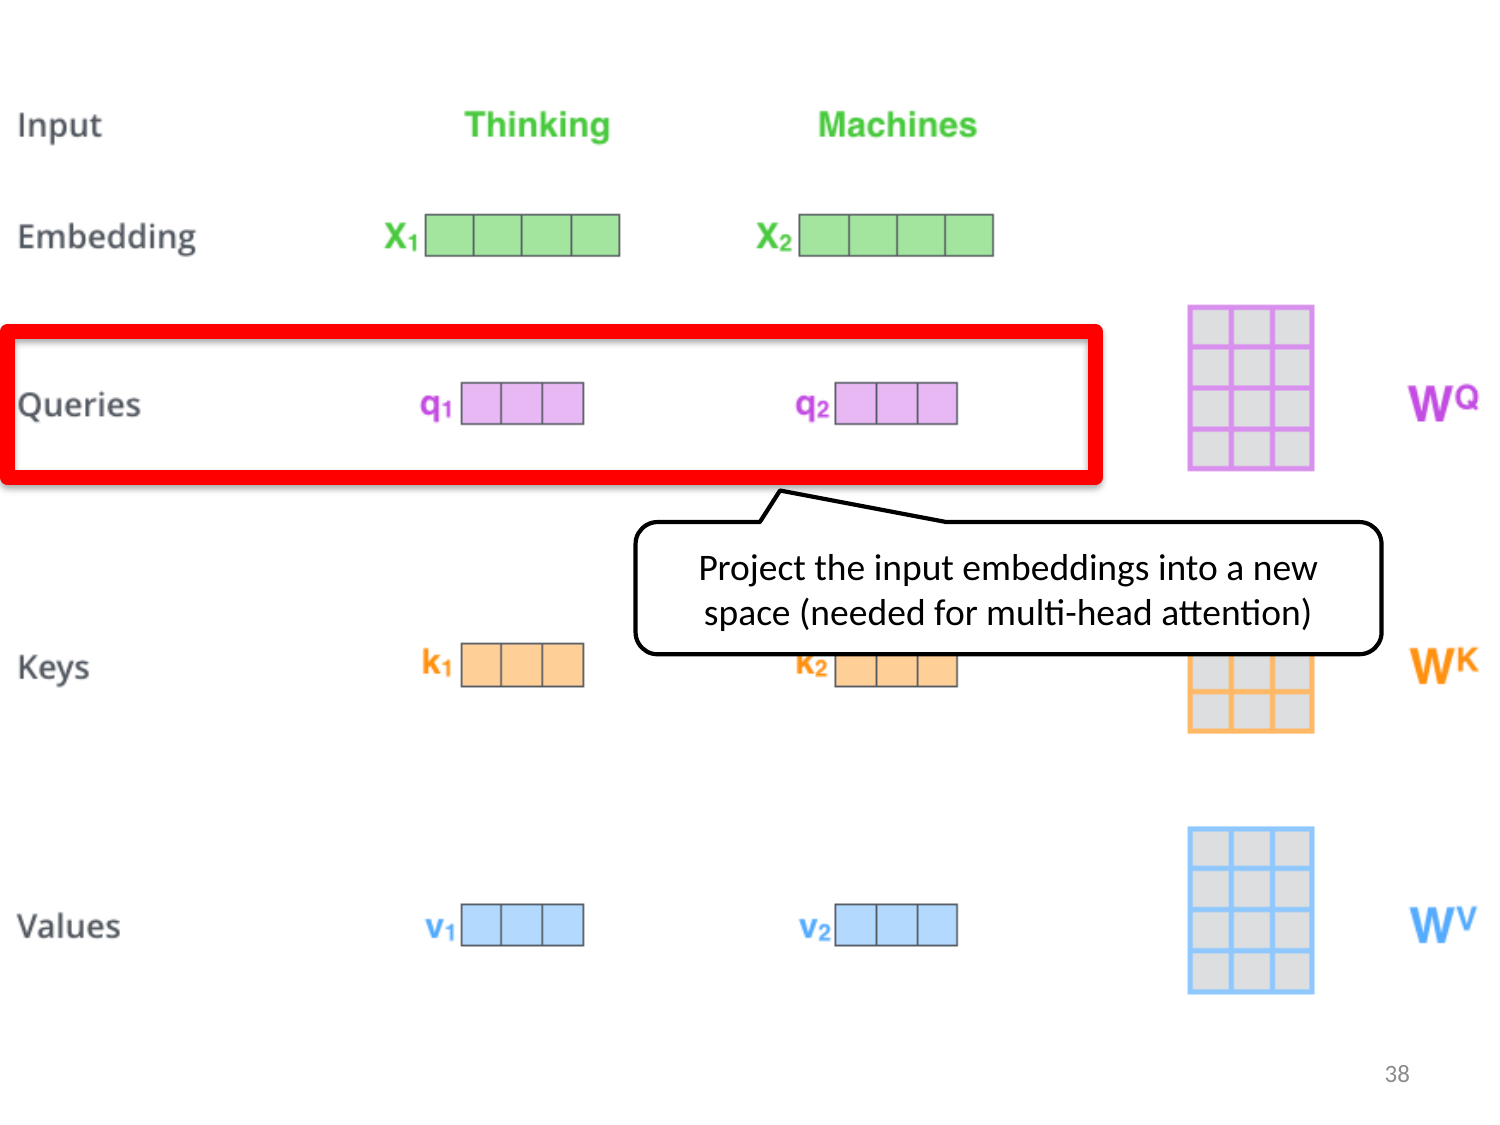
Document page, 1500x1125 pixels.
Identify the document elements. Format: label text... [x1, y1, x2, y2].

slide_number 38 [1074, 1044, 1425, 1103]
picture [0, 89, 1500, 1036]
